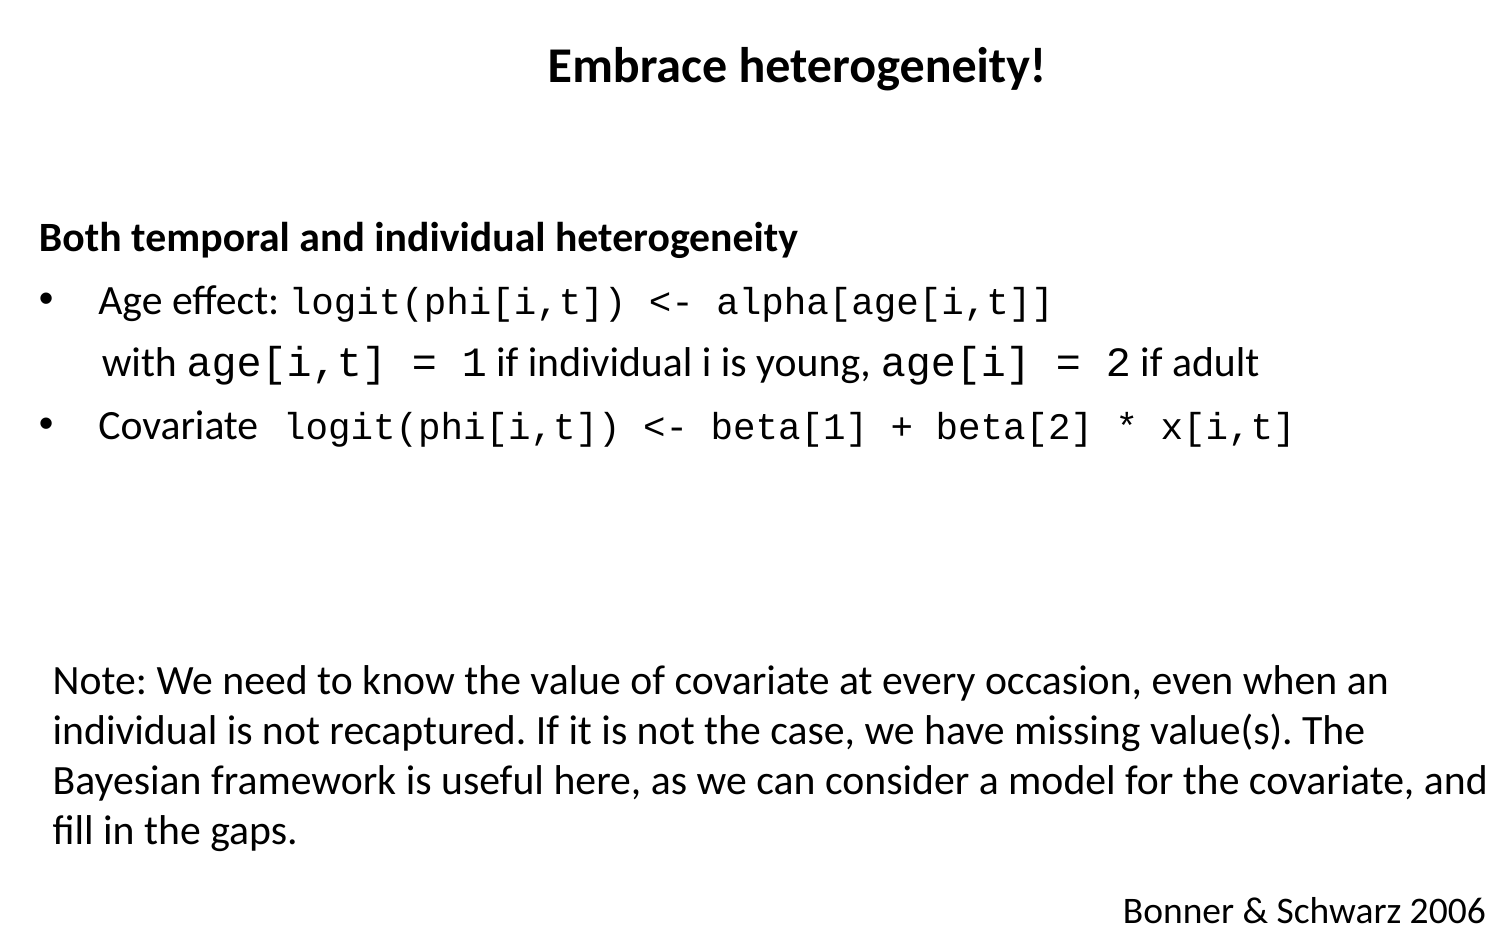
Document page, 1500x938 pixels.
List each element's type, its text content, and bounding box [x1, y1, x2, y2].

text_box Note: We need to know the value of covariate at every occasion, even when an individual is not recaptured. If it is not the case, we have missing value(s). The Bayesian framework is useful here, as we can consider a model for the covariate, and fill in the gaps. [37, 645, 1500, 861]
text_box Embrace heterogeneity! [532, 25, 1062, 100]
text_box Both temporal and individual heterogeneity Age effect: logit(phi[i,t]) <- alpha[age[i,t]] with age[i,t] = 1 if individual i is young, age[i] = 2 if adult Covariate logit(phi[i,t]) <- beta[1] + beta[2] * x[i,t] [24, 140, 1488, 768]
text_box Bonner & Schwarz 2006 [1108, 878, 1500, 938]
